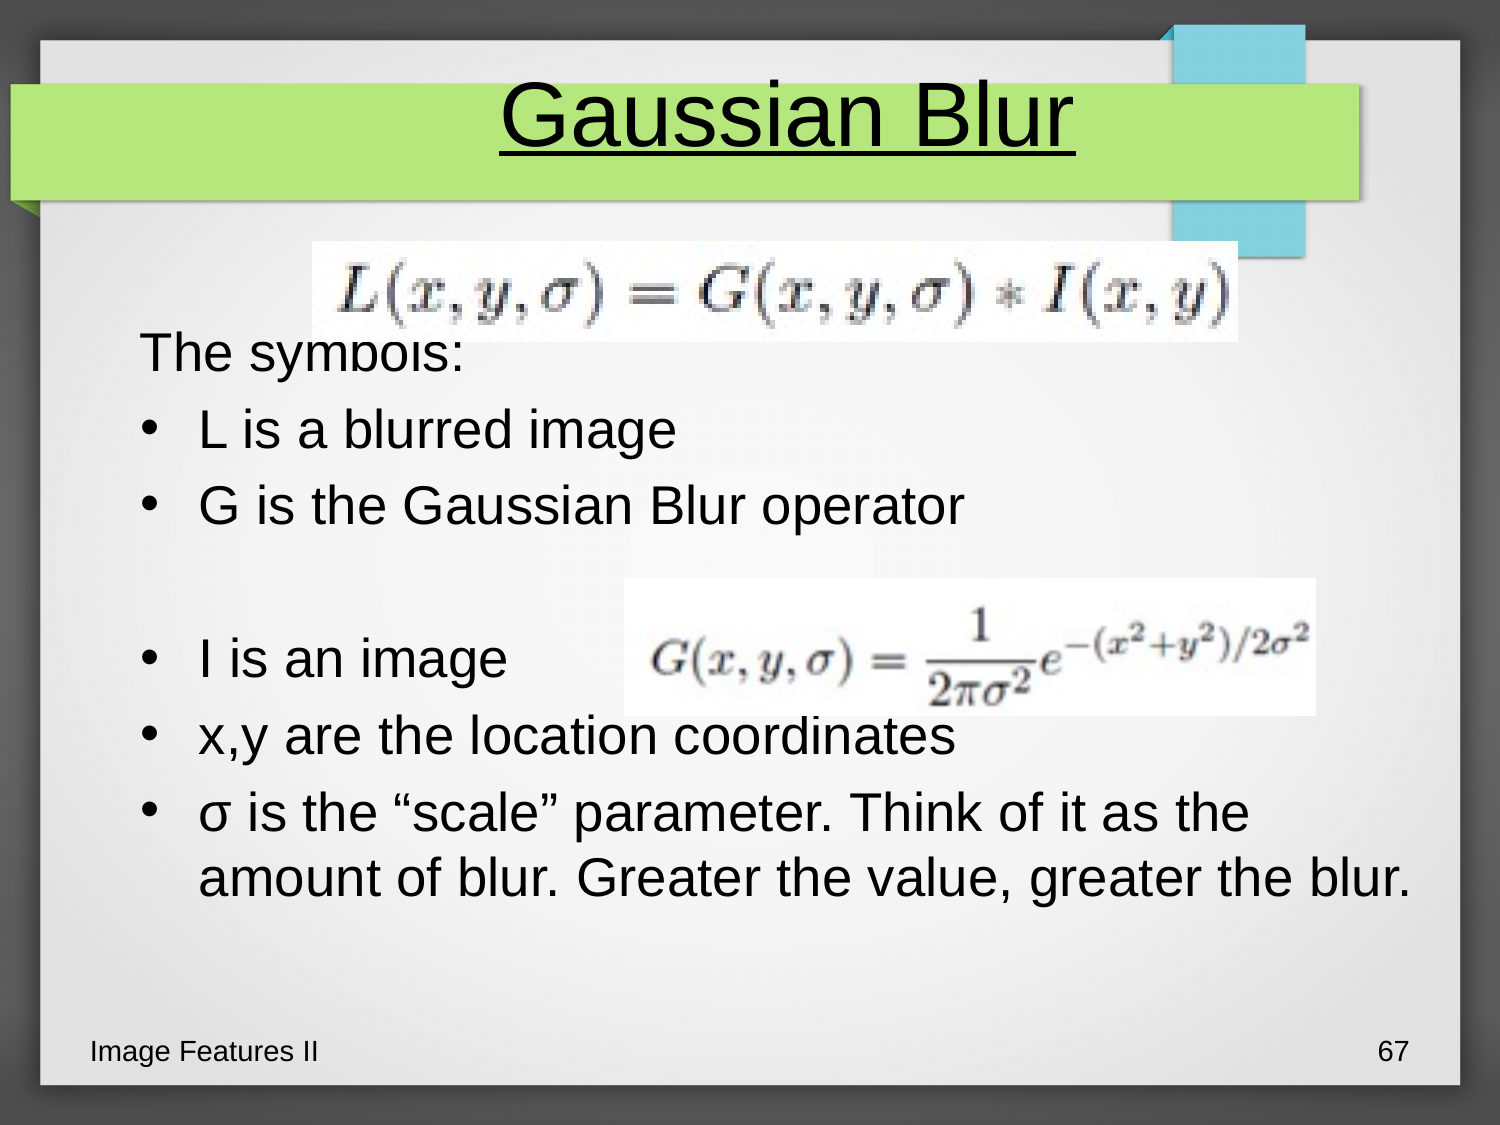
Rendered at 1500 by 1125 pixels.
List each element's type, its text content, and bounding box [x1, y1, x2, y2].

picture [0, 0, 1500, 1125]
text_box 67 [1074, 1024, 1425, 1103]
text_box Image Features II [75, 1024, 425, 1103]
text_box The symbols: L is a blurred image G is the Gaussian Blur operator I is an image x,y are the location coordinates σ is the “scale” parameter. Think of it as the amount of blur. Greater the value, greater the blur. [125, 261, 1450, 967]
text_box Gaussian Blur [125, 44, 1450, 175]
